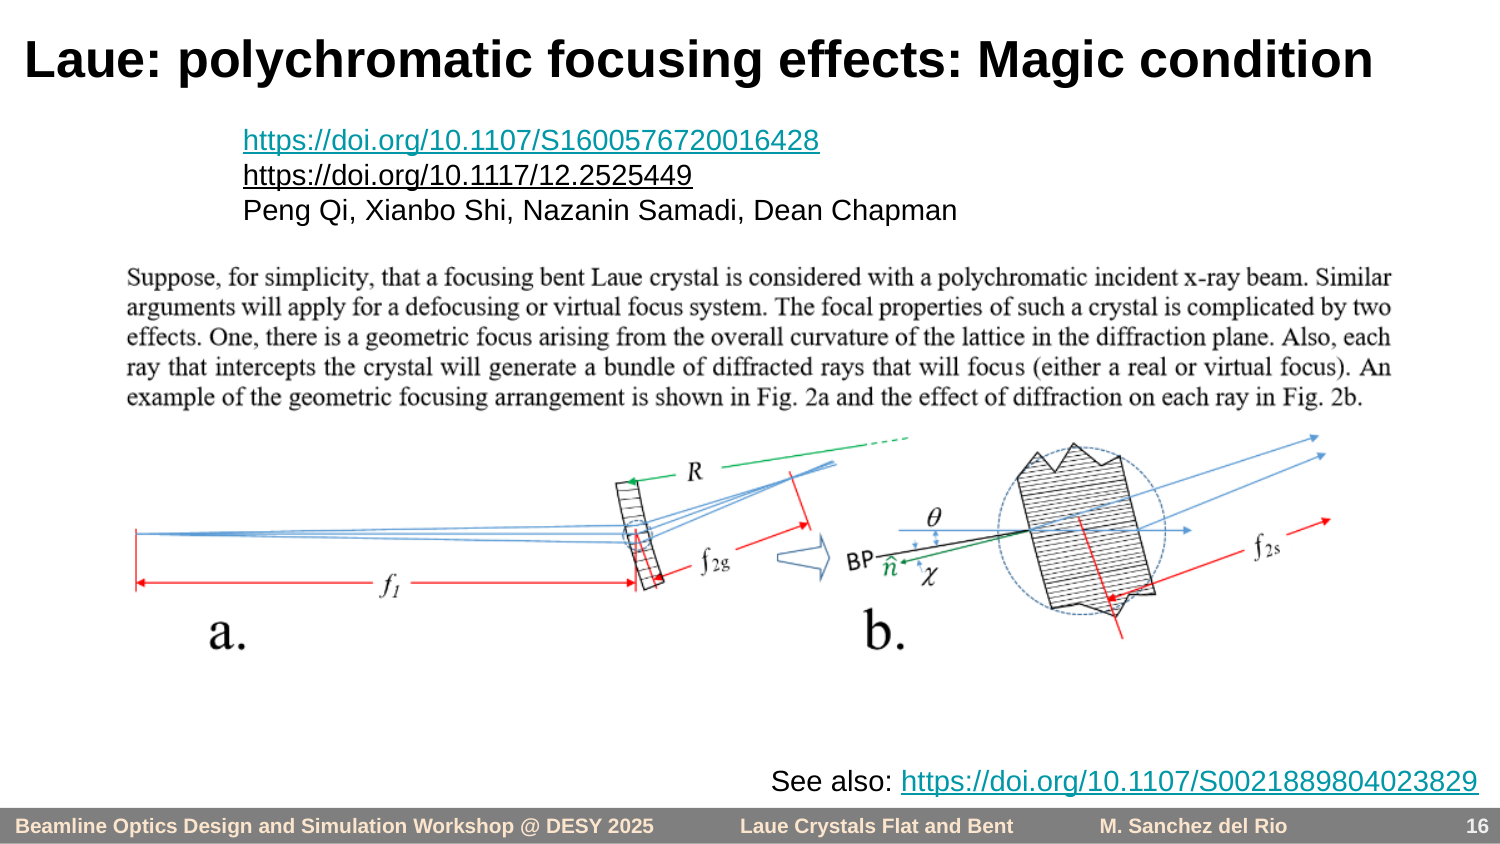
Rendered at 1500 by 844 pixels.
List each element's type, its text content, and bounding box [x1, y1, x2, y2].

picture [108, 255, 1401, 659]
slide_number 16 [1390, 805, 1500, 844]
text_box See also: https://doi.org/10.1107/S0021889804023829 [756, 754, 1500, 805]
text_box https://doi.org/10.1107/S1600576720016428 https://doi.org/10.1117/12.2525449 Peng Qi, Xianbo Shi, Nazanin Samadi, Dean Chapman [228, 114, 982, 234]
title Laue: polychromatic focusing effects: Magic condition [9, 10, 1493, 106]
